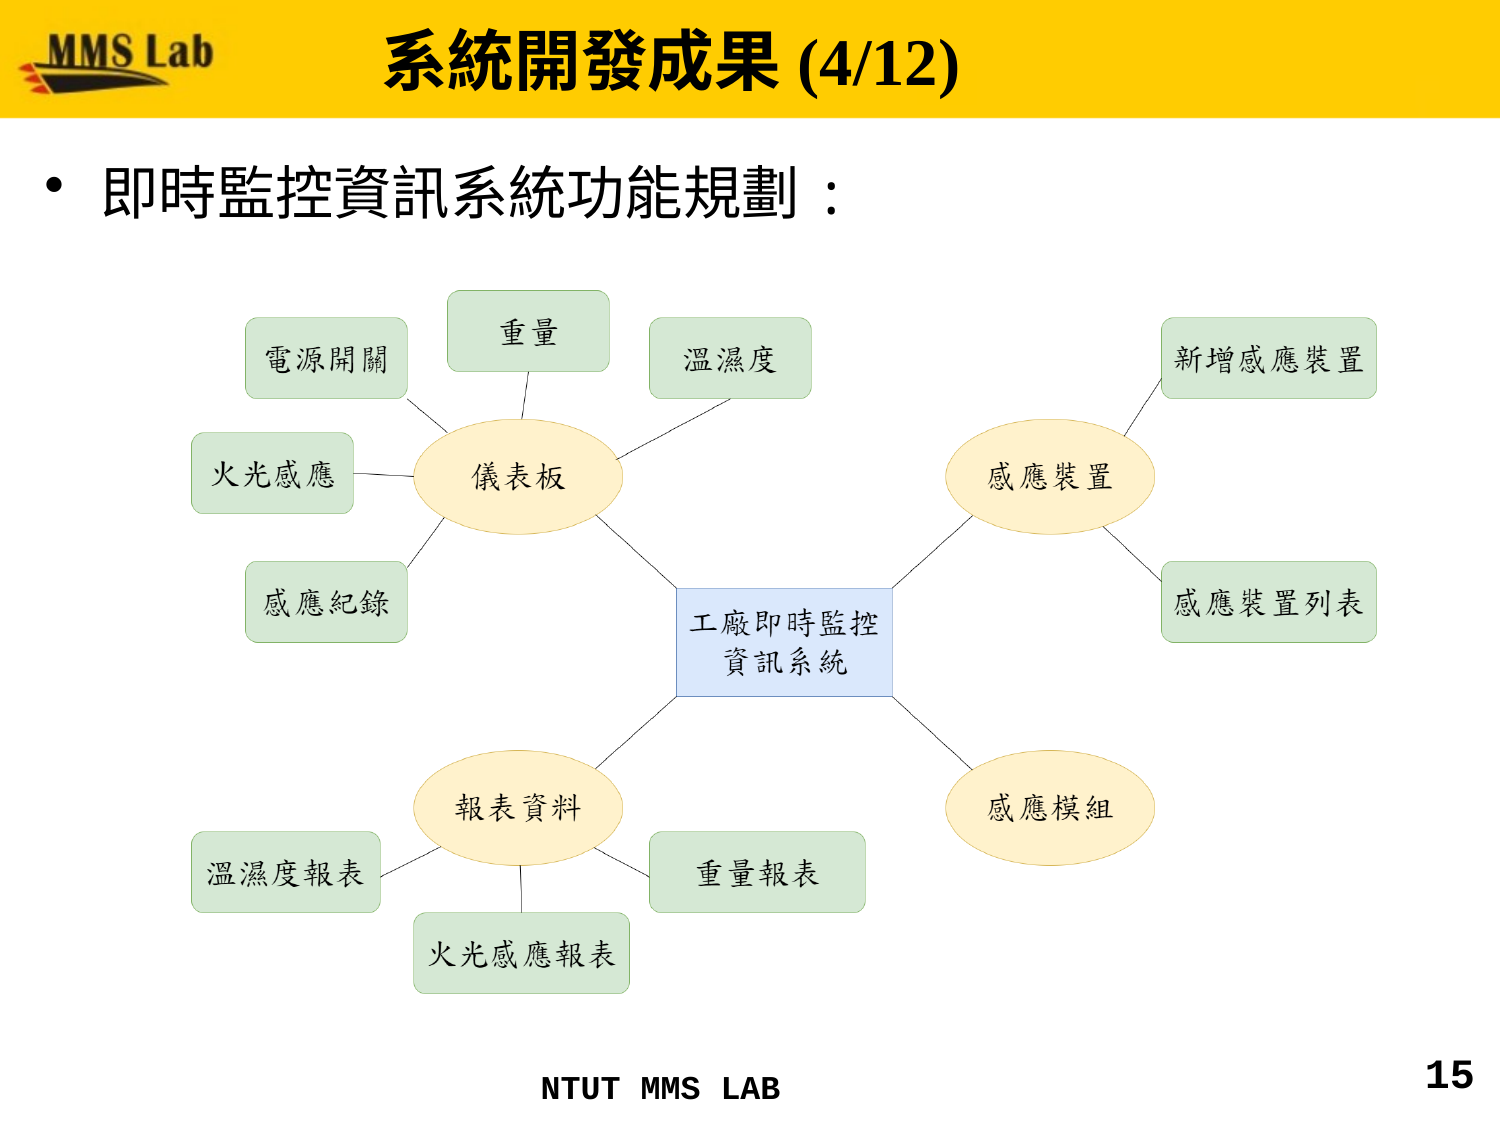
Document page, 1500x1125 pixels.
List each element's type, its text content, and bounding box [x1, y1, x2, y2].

footer NTUT MMS LAB [525, 1058, 1013, 1107]
picture [0, 1, 1500, 1096]
list 即時監控資訊系統功能規劃: [29, 148, 1483, 1022]
title 系統開發成果(4/12) [366, 1, 1500, 119]
slide_number 15 [1139, 1039, 1491, 1118]
